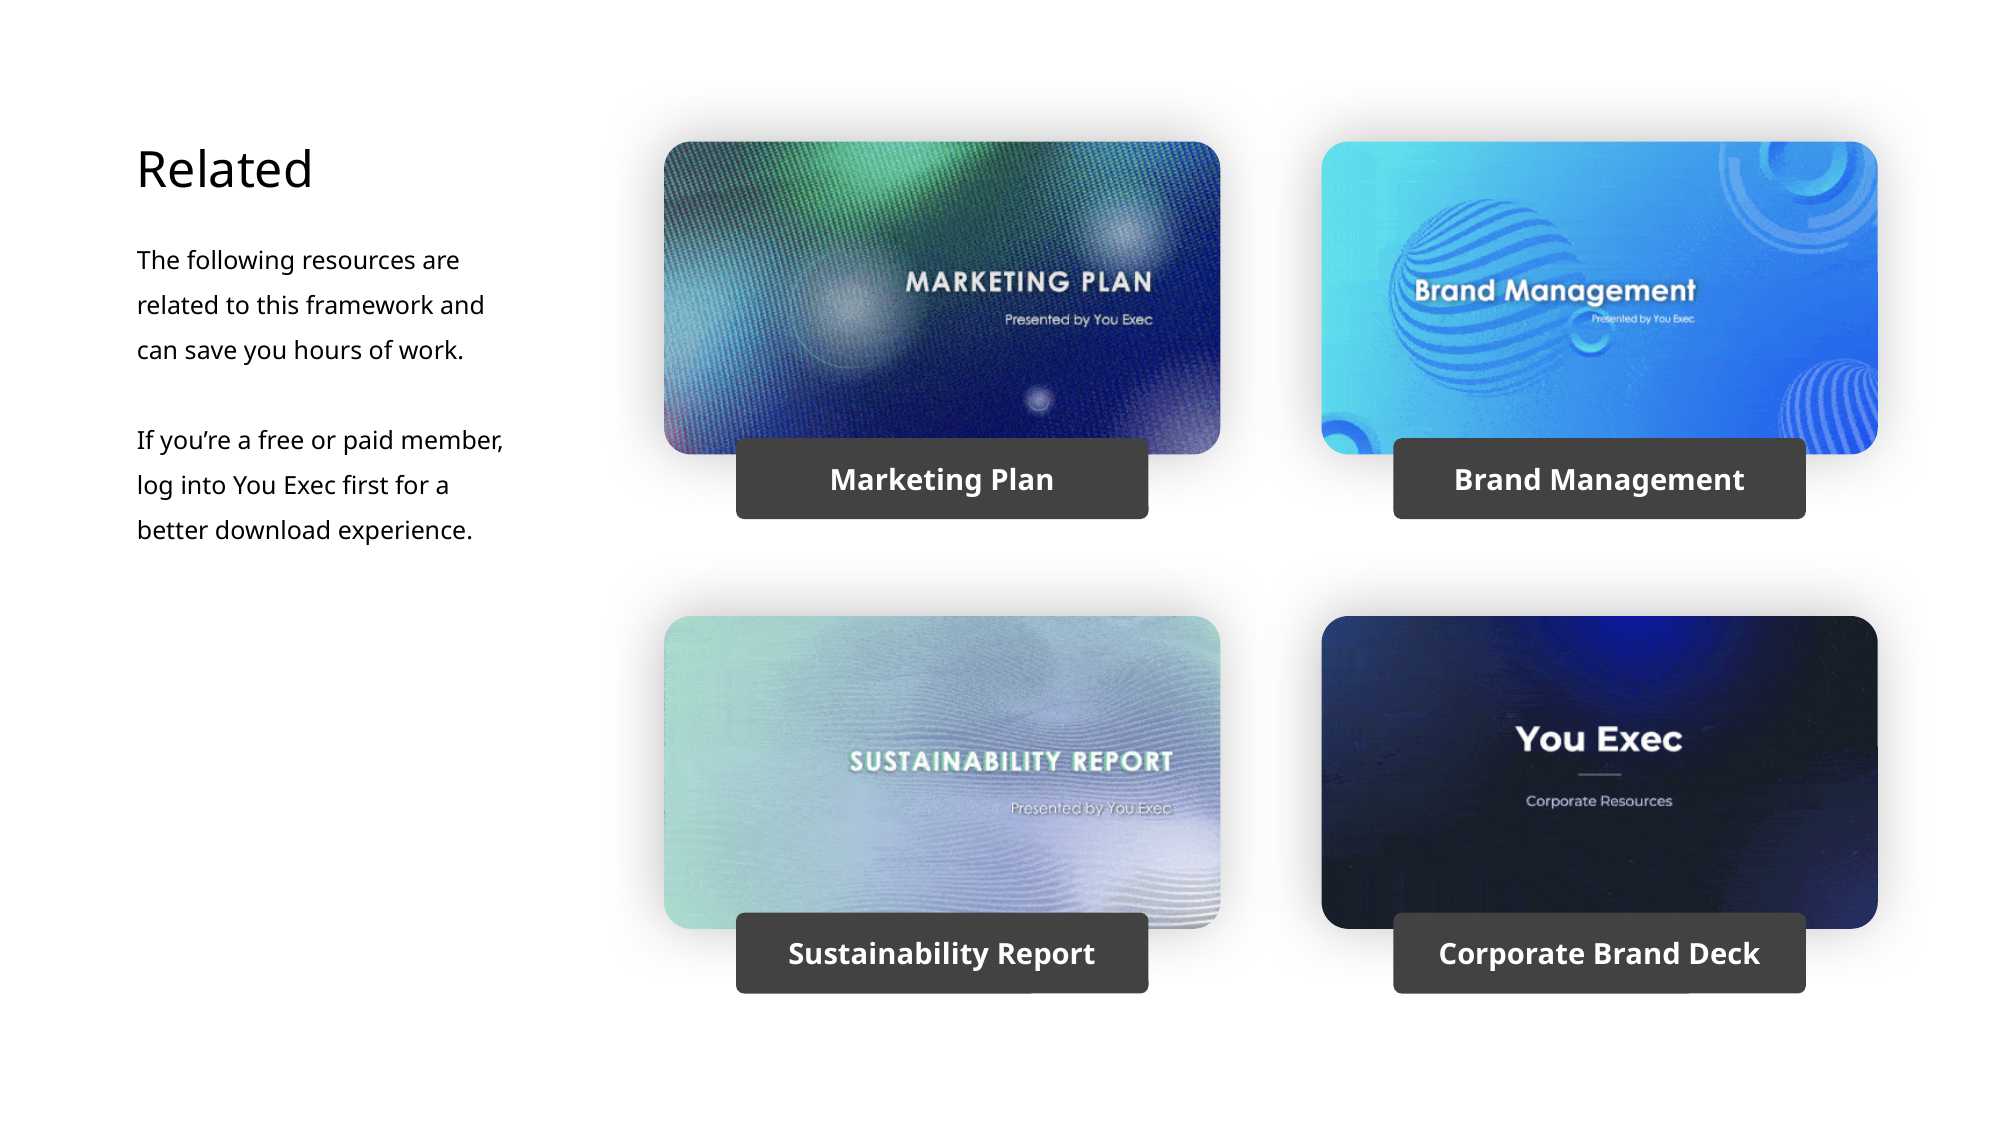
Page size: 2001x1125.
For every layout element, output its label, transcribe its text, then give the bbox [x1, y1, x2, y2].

text_box Related [122, 100, 593, 205]
picture [1321, 141, 1878, 455]
text_box Brand Management [1393, 455, 1806, 520]
text_box Sustainability Report [736, 929, 1149, 994]
text_box Corporate Brand Deck [1393, 929, 1806, 994]
picture [664, 615, 1221, 929]
text_box The following resources are related to this framework and can save you hours of work. If you’re a free or paid member, log into You Exec first for a better download experience. [122, 222, 535, 552]
picture [664, 141, 1221, 455]
text_box Marketing Plan [736, 455, 1149, 520]
picture [1321, 615, 1878, 929]
